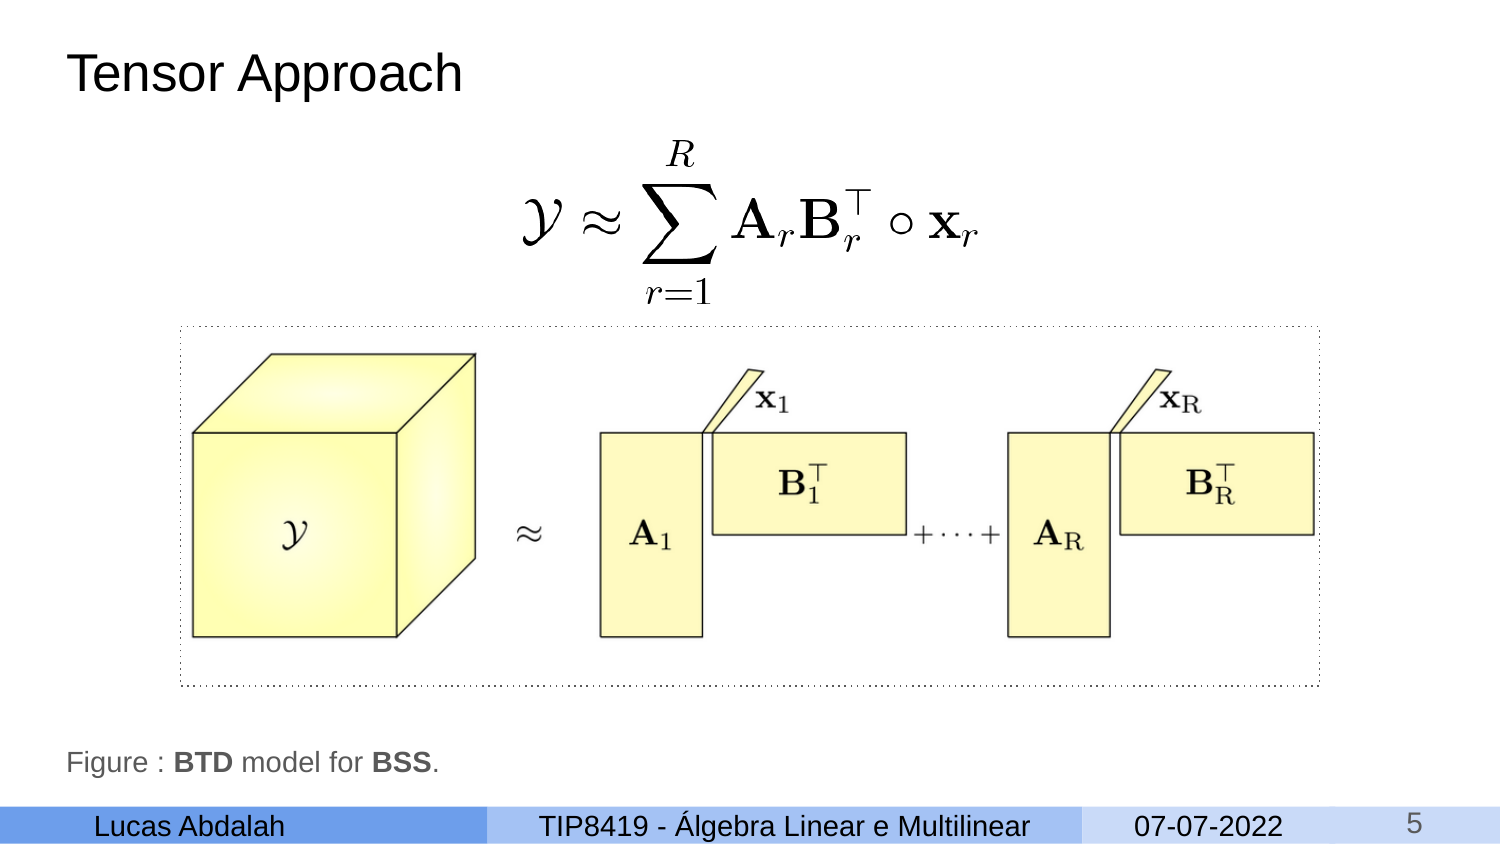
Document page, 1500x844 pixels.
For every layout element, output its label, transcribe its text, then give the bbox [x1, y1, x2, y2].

list Figure : BTD model for BSS. [51, 694, 1036, 794]
title Tensor Approach [51, 23, 1449, 117]
picture [521, 140, 979, 304]
picture [181, 327, 1319, 686]
slide_number ‹#› [1329, 806, 1500, 844]
